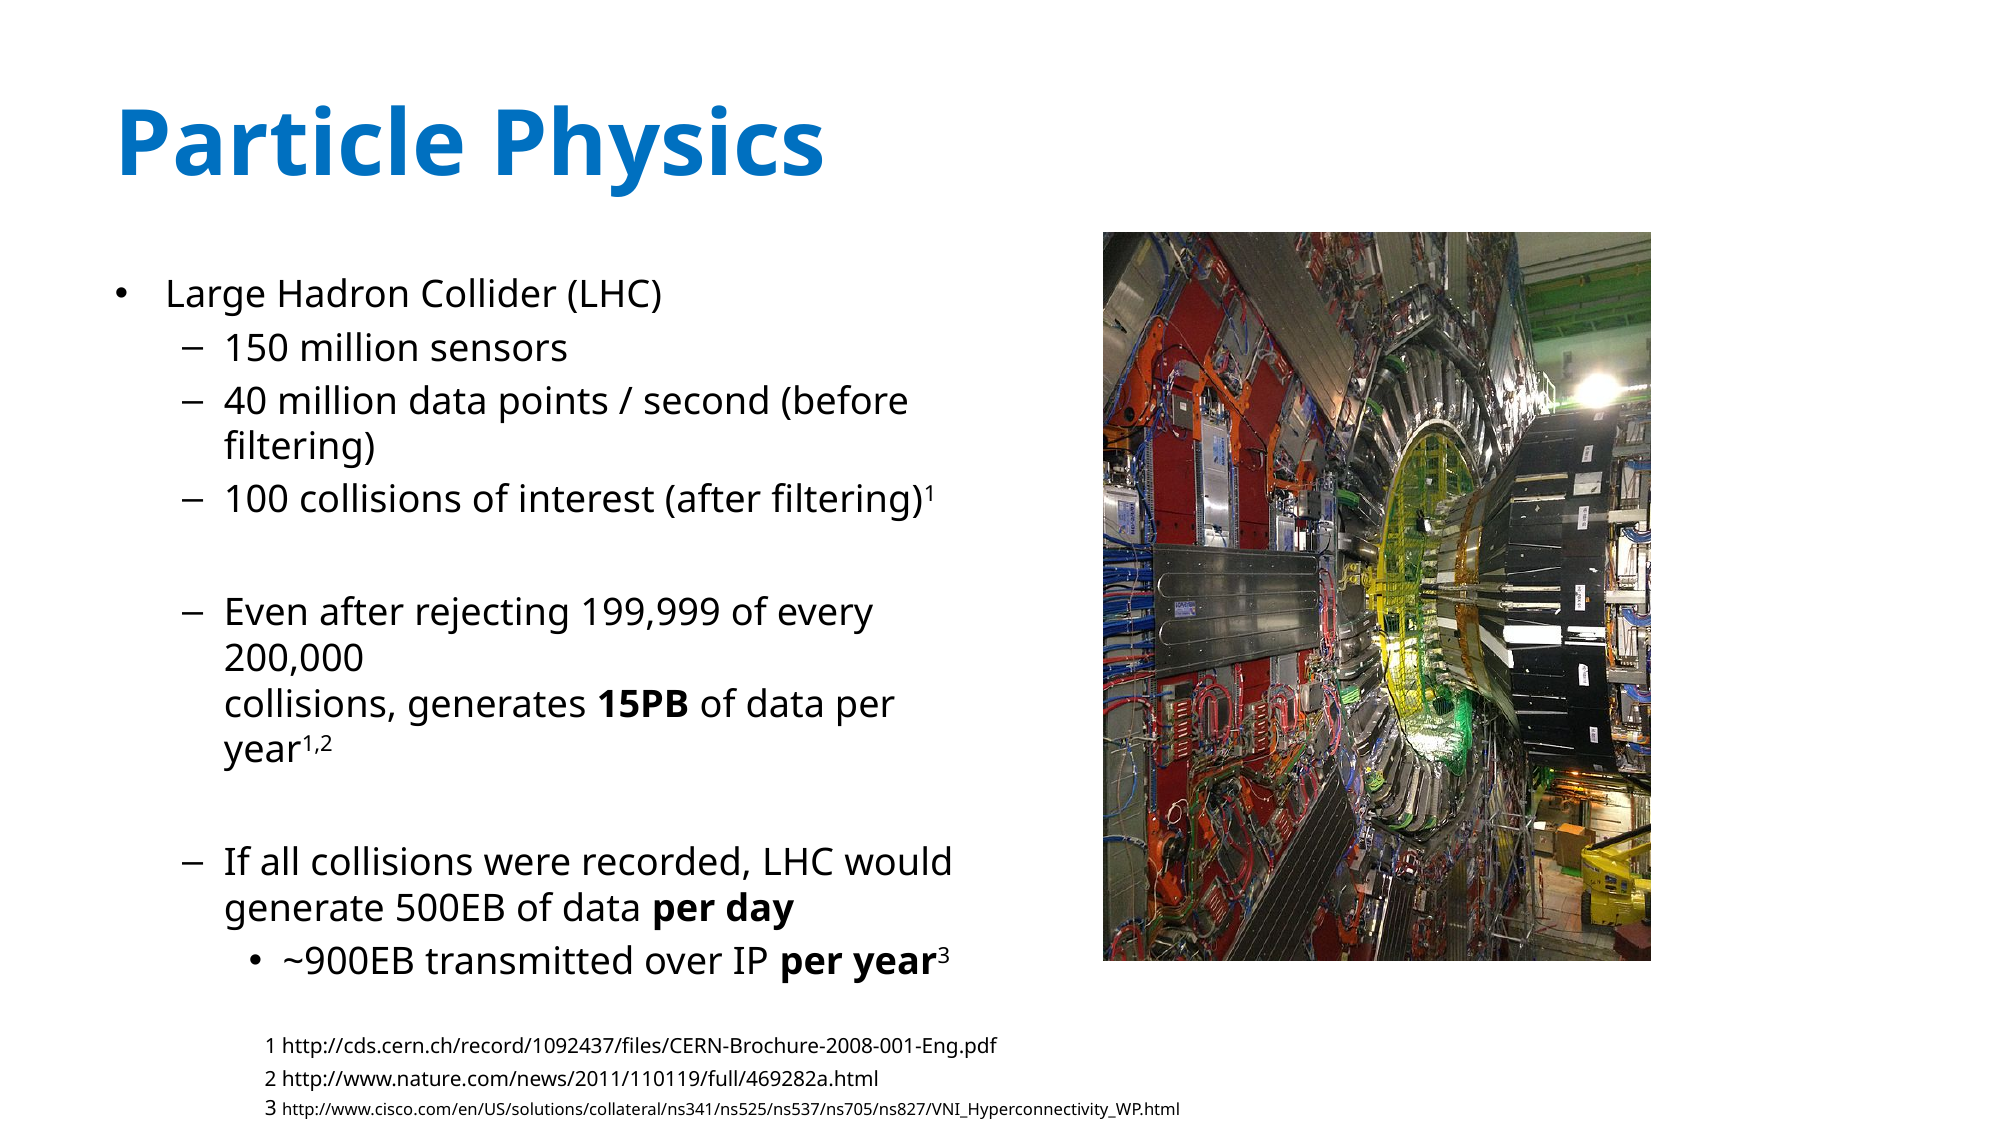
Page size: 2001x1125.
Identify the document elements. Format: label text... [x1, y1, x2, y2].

picture [1103, 232, 1651, 962]
text_box 1 http://cds.cern.ch/record/1092437/files/CERN-Brochure-2008-001-Eng.pdf [249, 1024, 1113, 1065]
list Large Hadron Collider (LHC) 150 million sensors 40 million data points / second (before filtering) 100 collisions of interest (after filtering)1 Even after rejecting 199,999 of every 200,000 collisions, generates 15PB of data per year1,2 If all collisions were recorded, LHC would generate 500EB of data per day ~900EB transmitted over IP per year3 [99, 262, 984, 1005]
title Particle Physics [99, 45, 1900, 233]
text_box 2 http://www.nature.com/news/2011/110119/full/469282a.html [249, 1065, 1000, 1086]
text_box 3 http://www.cisco.com/en/US/solutions/collateral/ns341/ns525/ns537/ns705/ns827/VNI_Hyperconnectivity_WP.html [249, 1086, 1587, 1125]
